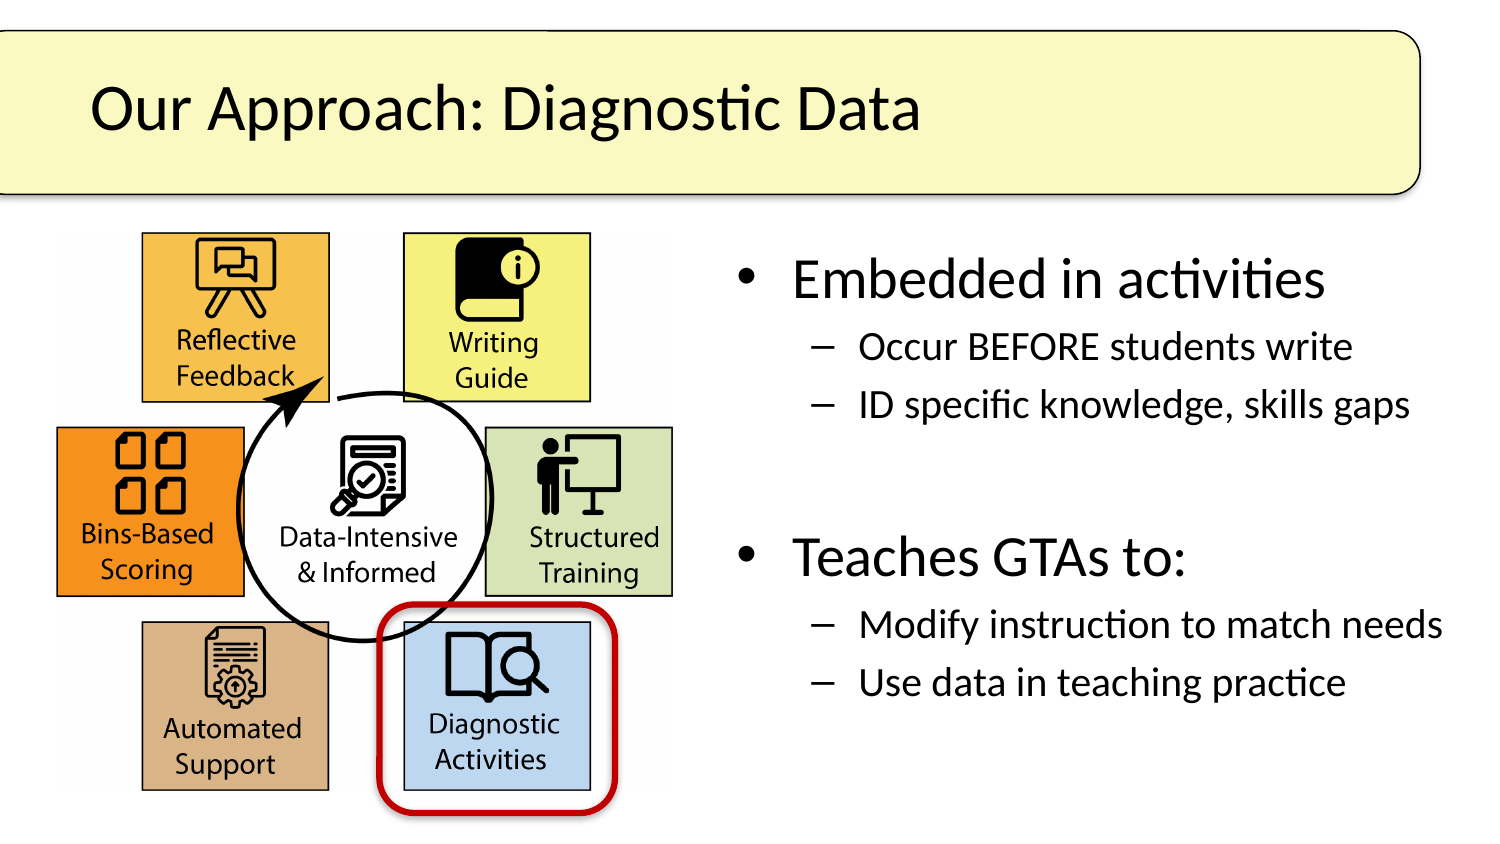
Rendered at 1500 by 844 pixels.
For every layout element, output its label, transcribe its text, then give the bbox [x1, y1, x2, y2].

title Our Approach: Diagnostic Data [75, 33, 1421, 174]
picture [55, 232, 674, 791]
text_box [385, 799, 609, 814]
list Embedded in activities Occur BEFORE students write ID specific knowledge, skills gaps Teaches GTAs to: Modify instruction to match needs Use data in teaching practice [721, 232, 1464, 790]
